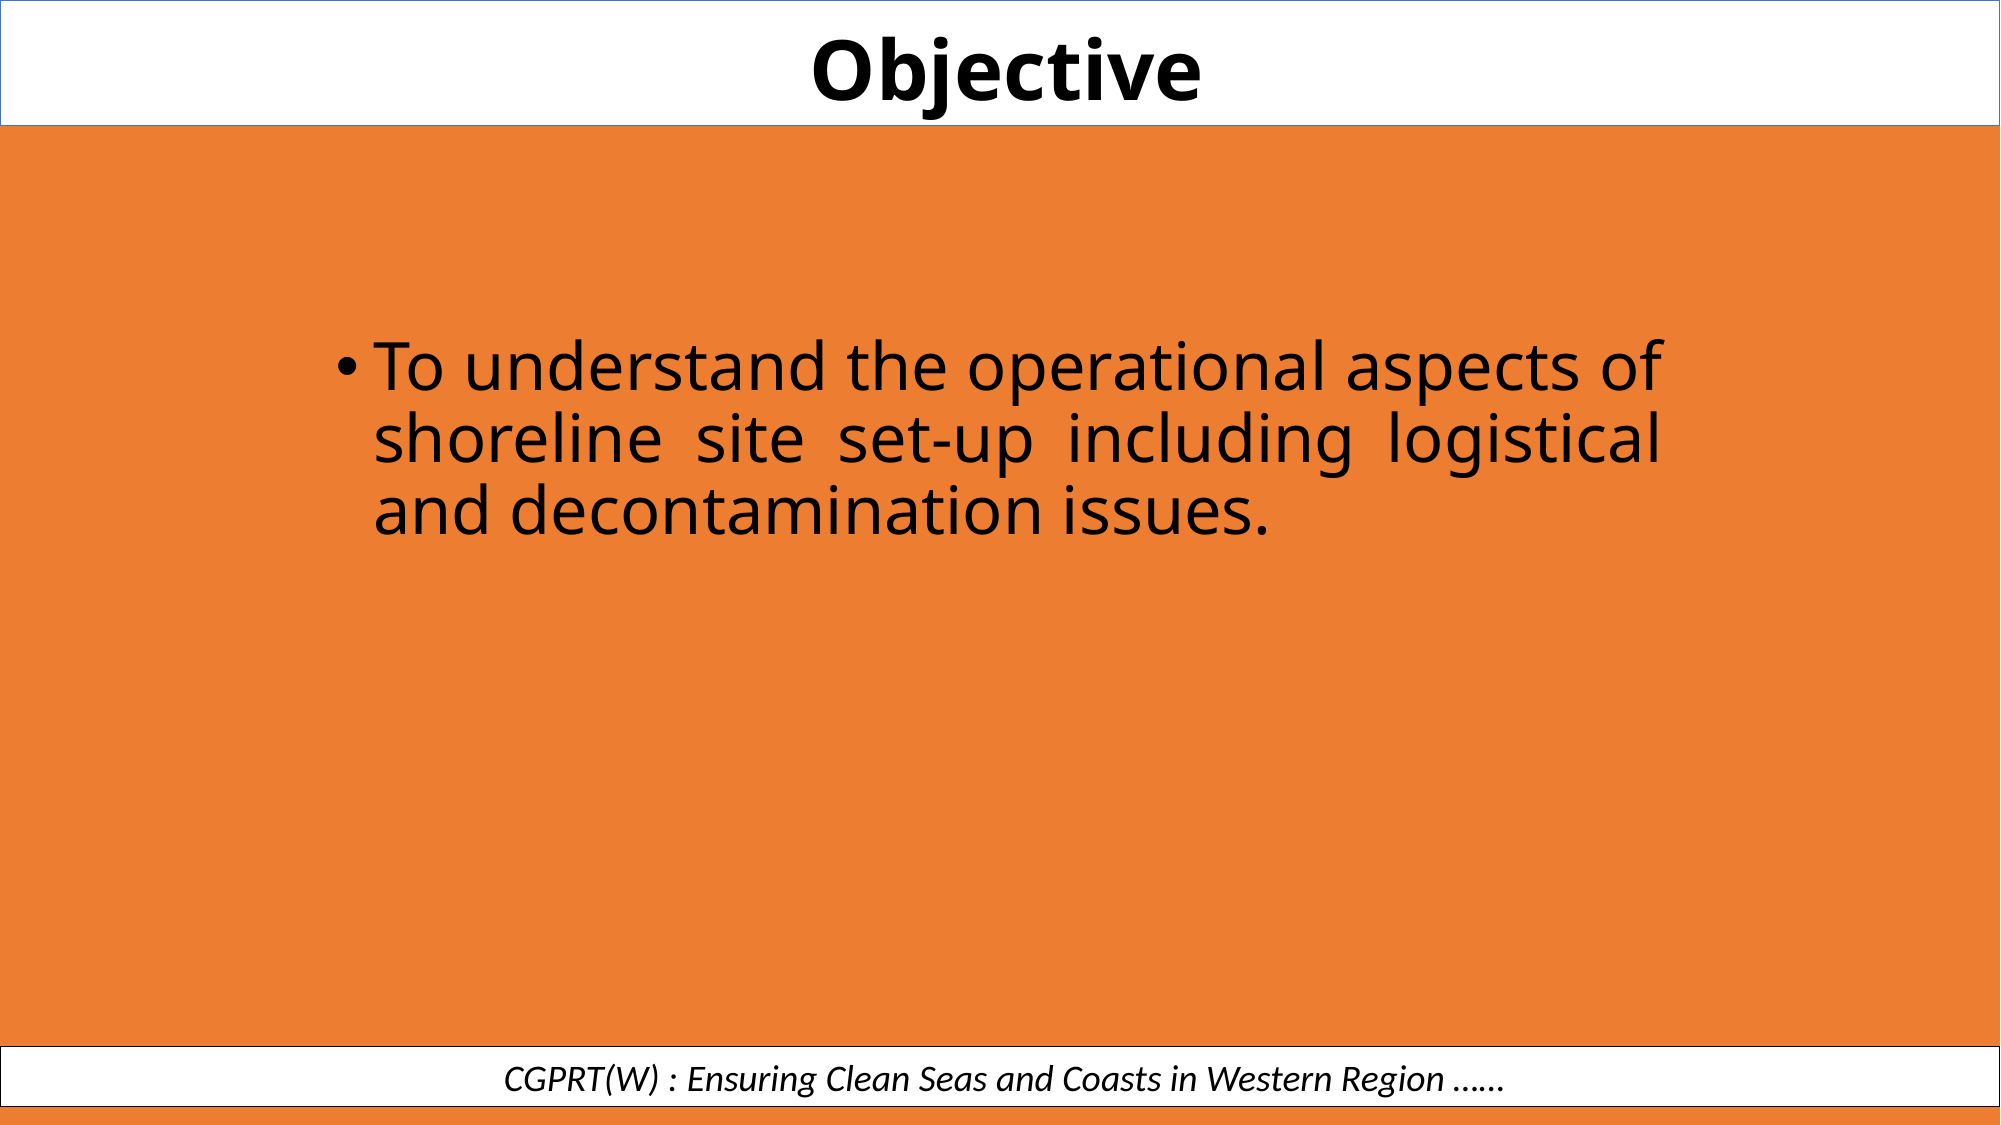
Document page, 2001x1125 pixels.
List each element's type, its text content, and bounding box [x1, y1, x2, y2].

text_box CGPRT(W) : Ensuring Clean Seas and Coasts in Western Region …… [0, 1046, 2000, 1107]
text_box Objective [74, 21, 1940, 114]
text_box [0, 0, 2000, 126]
text_box To understand the operational aspects of shoreline site set-up including logistical and decontamination issues. [320, 325, 1679, 815]
